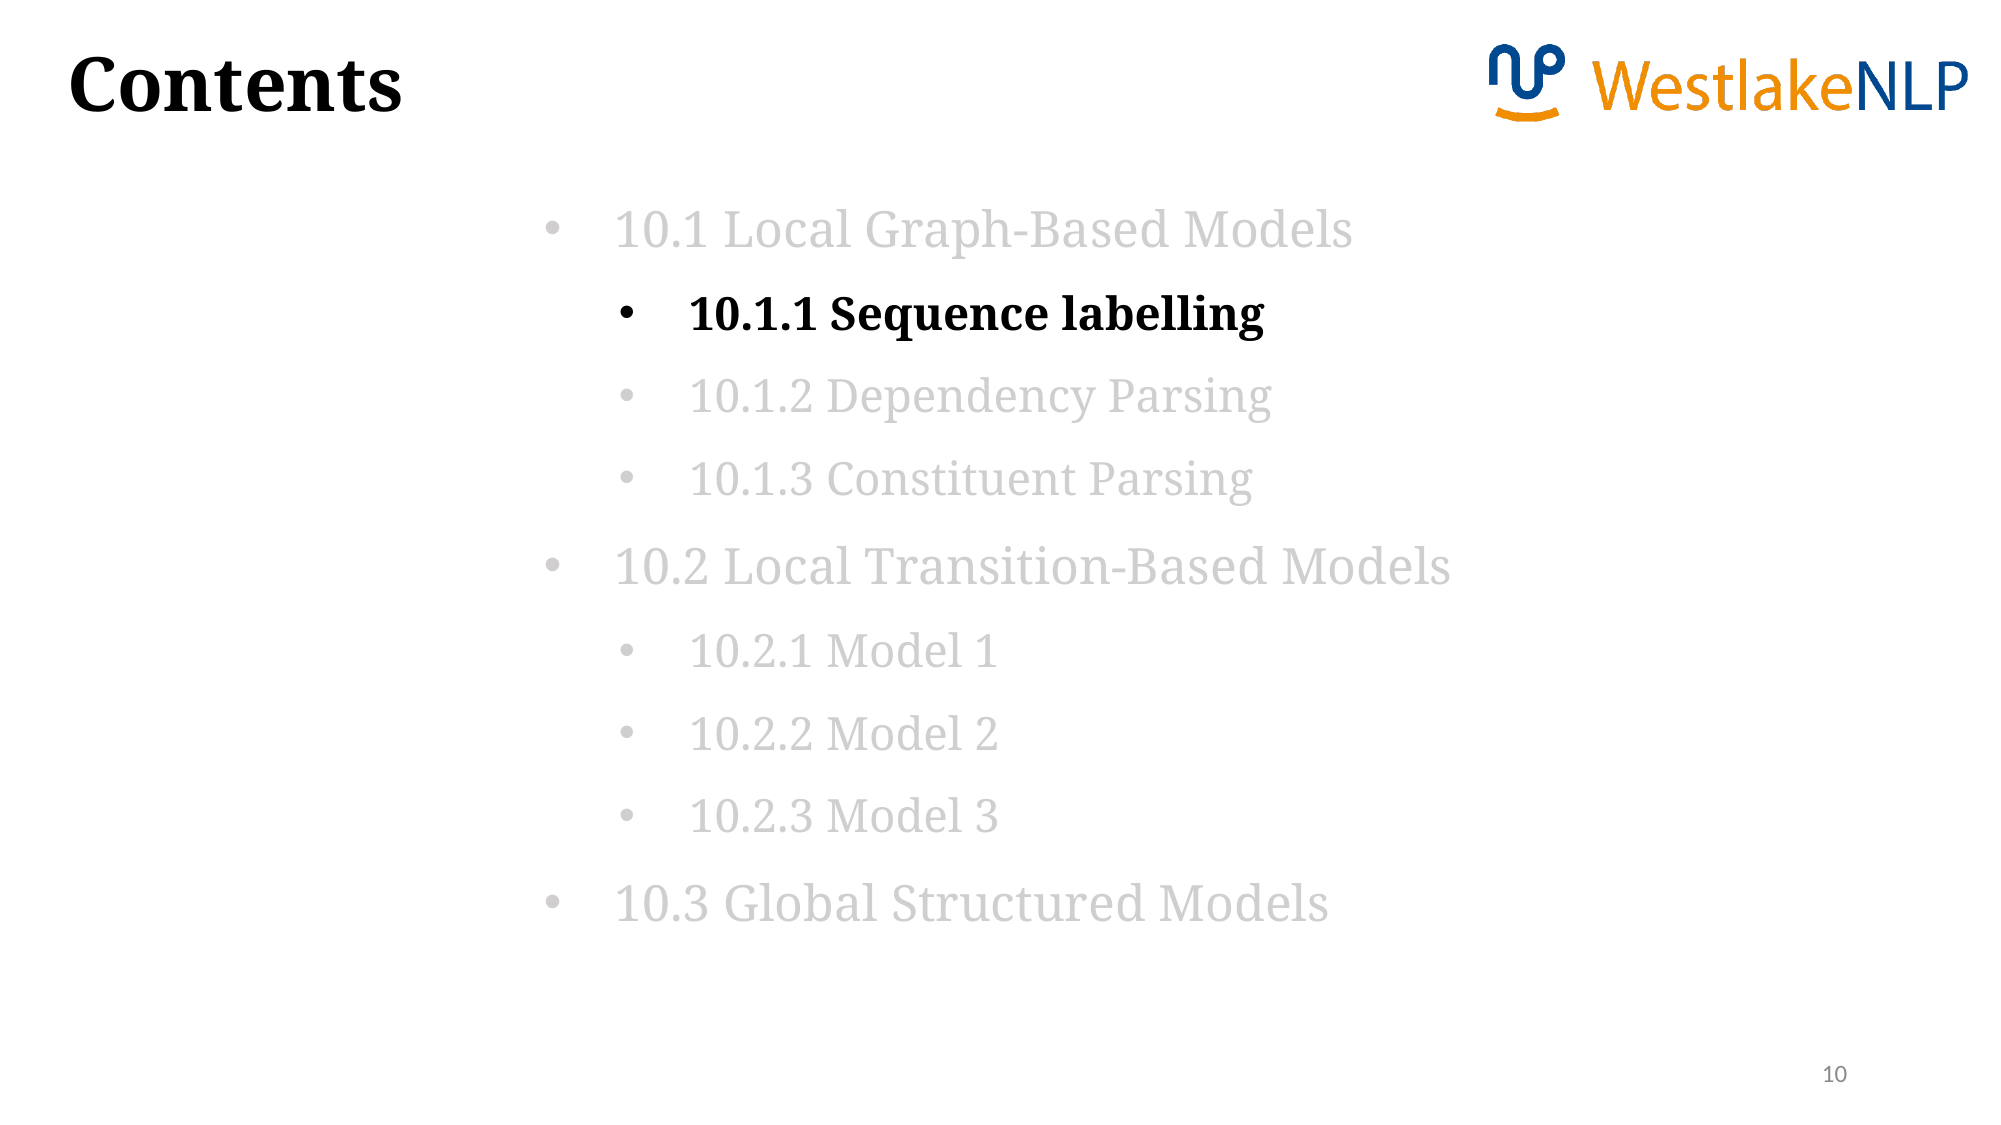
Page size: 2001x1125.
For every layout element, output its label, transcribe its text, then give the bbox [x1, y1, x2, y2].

picture [1459, 0, 2000, 170]
slide_number 10 [1412, 1042, 1863, 1103]
text_box 10.1 Local Graph-Based Models 10.1.1 Sequence labelling 10.1.2 Dependency Parsing 10.1.3 Constituent Parsing 10.2 Local Transition-Based Models 10.2.1 Model 1 10.2.2 Model 2 10.2.3 Model 3 10.3 Global Structured Models [529, 159, 1468, 940]
text_box Contents [52, 29, 554, 134]
